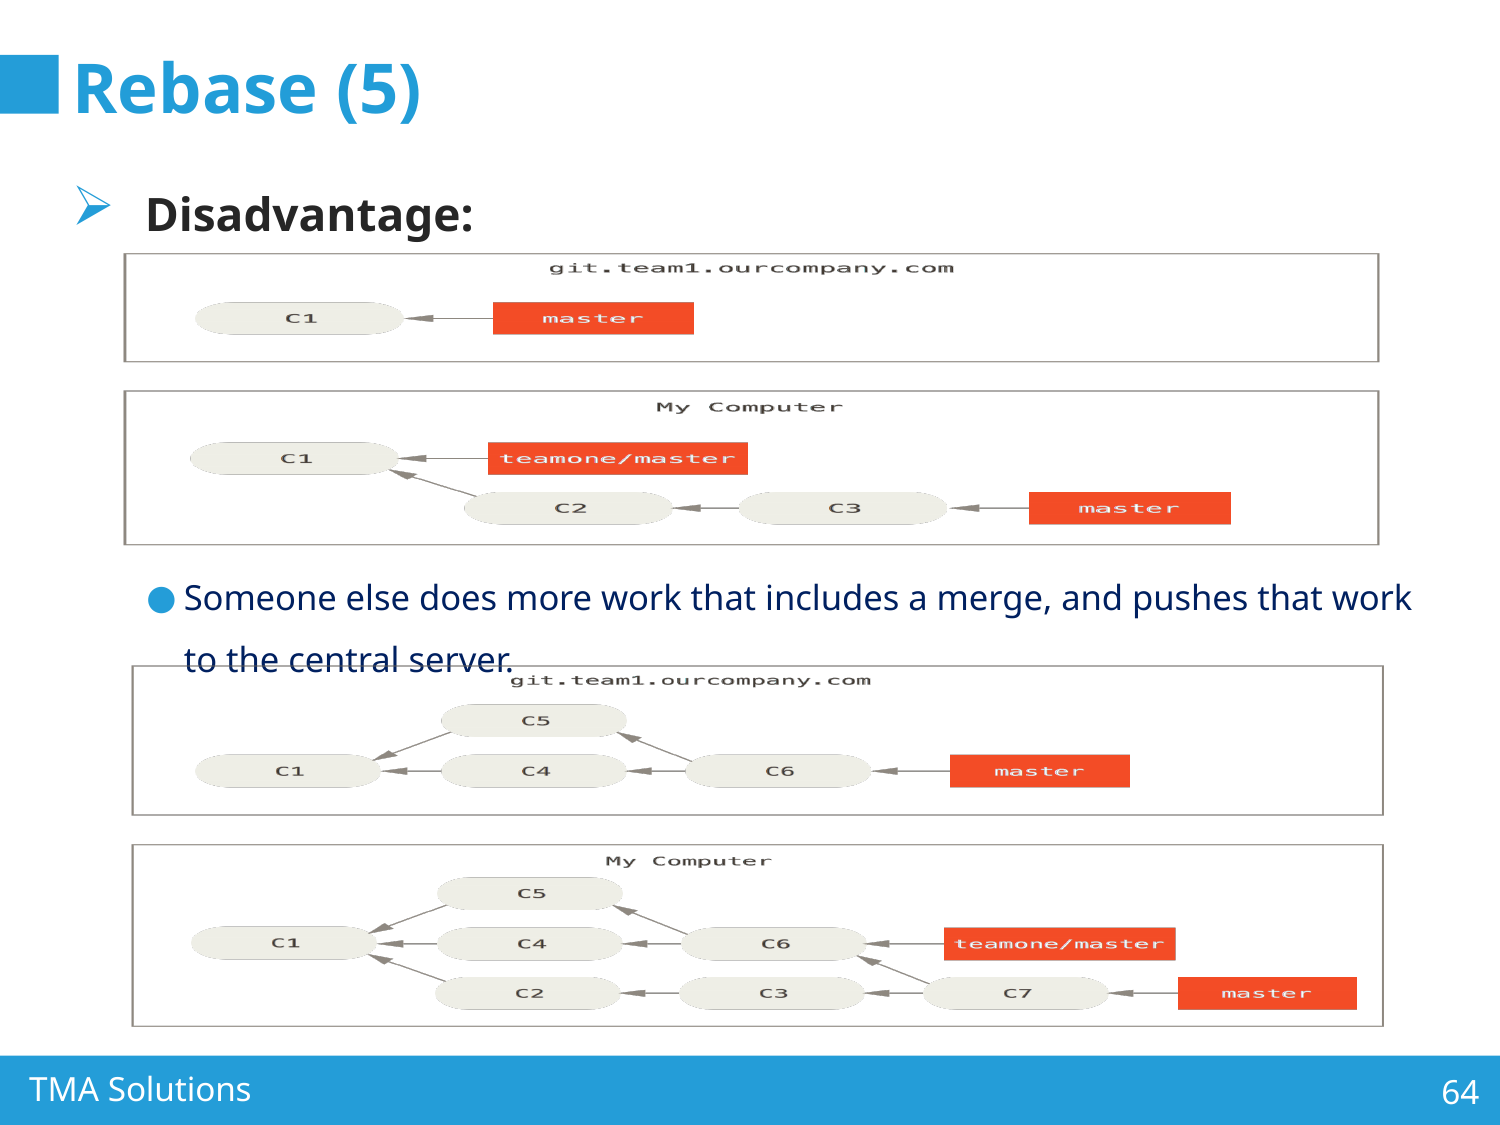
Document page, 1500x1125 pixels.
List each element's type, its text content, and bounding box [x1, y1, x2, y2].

list Disadvantage: Someone else does more work that includes a merge, and pushes that work to the central server. [56, 149, 1457, 688]
picture [99, 649, 1413, 1043]
title Rebase (5) [57, 46, 1499, 119]
picture [87, 237, 1413, 563]
